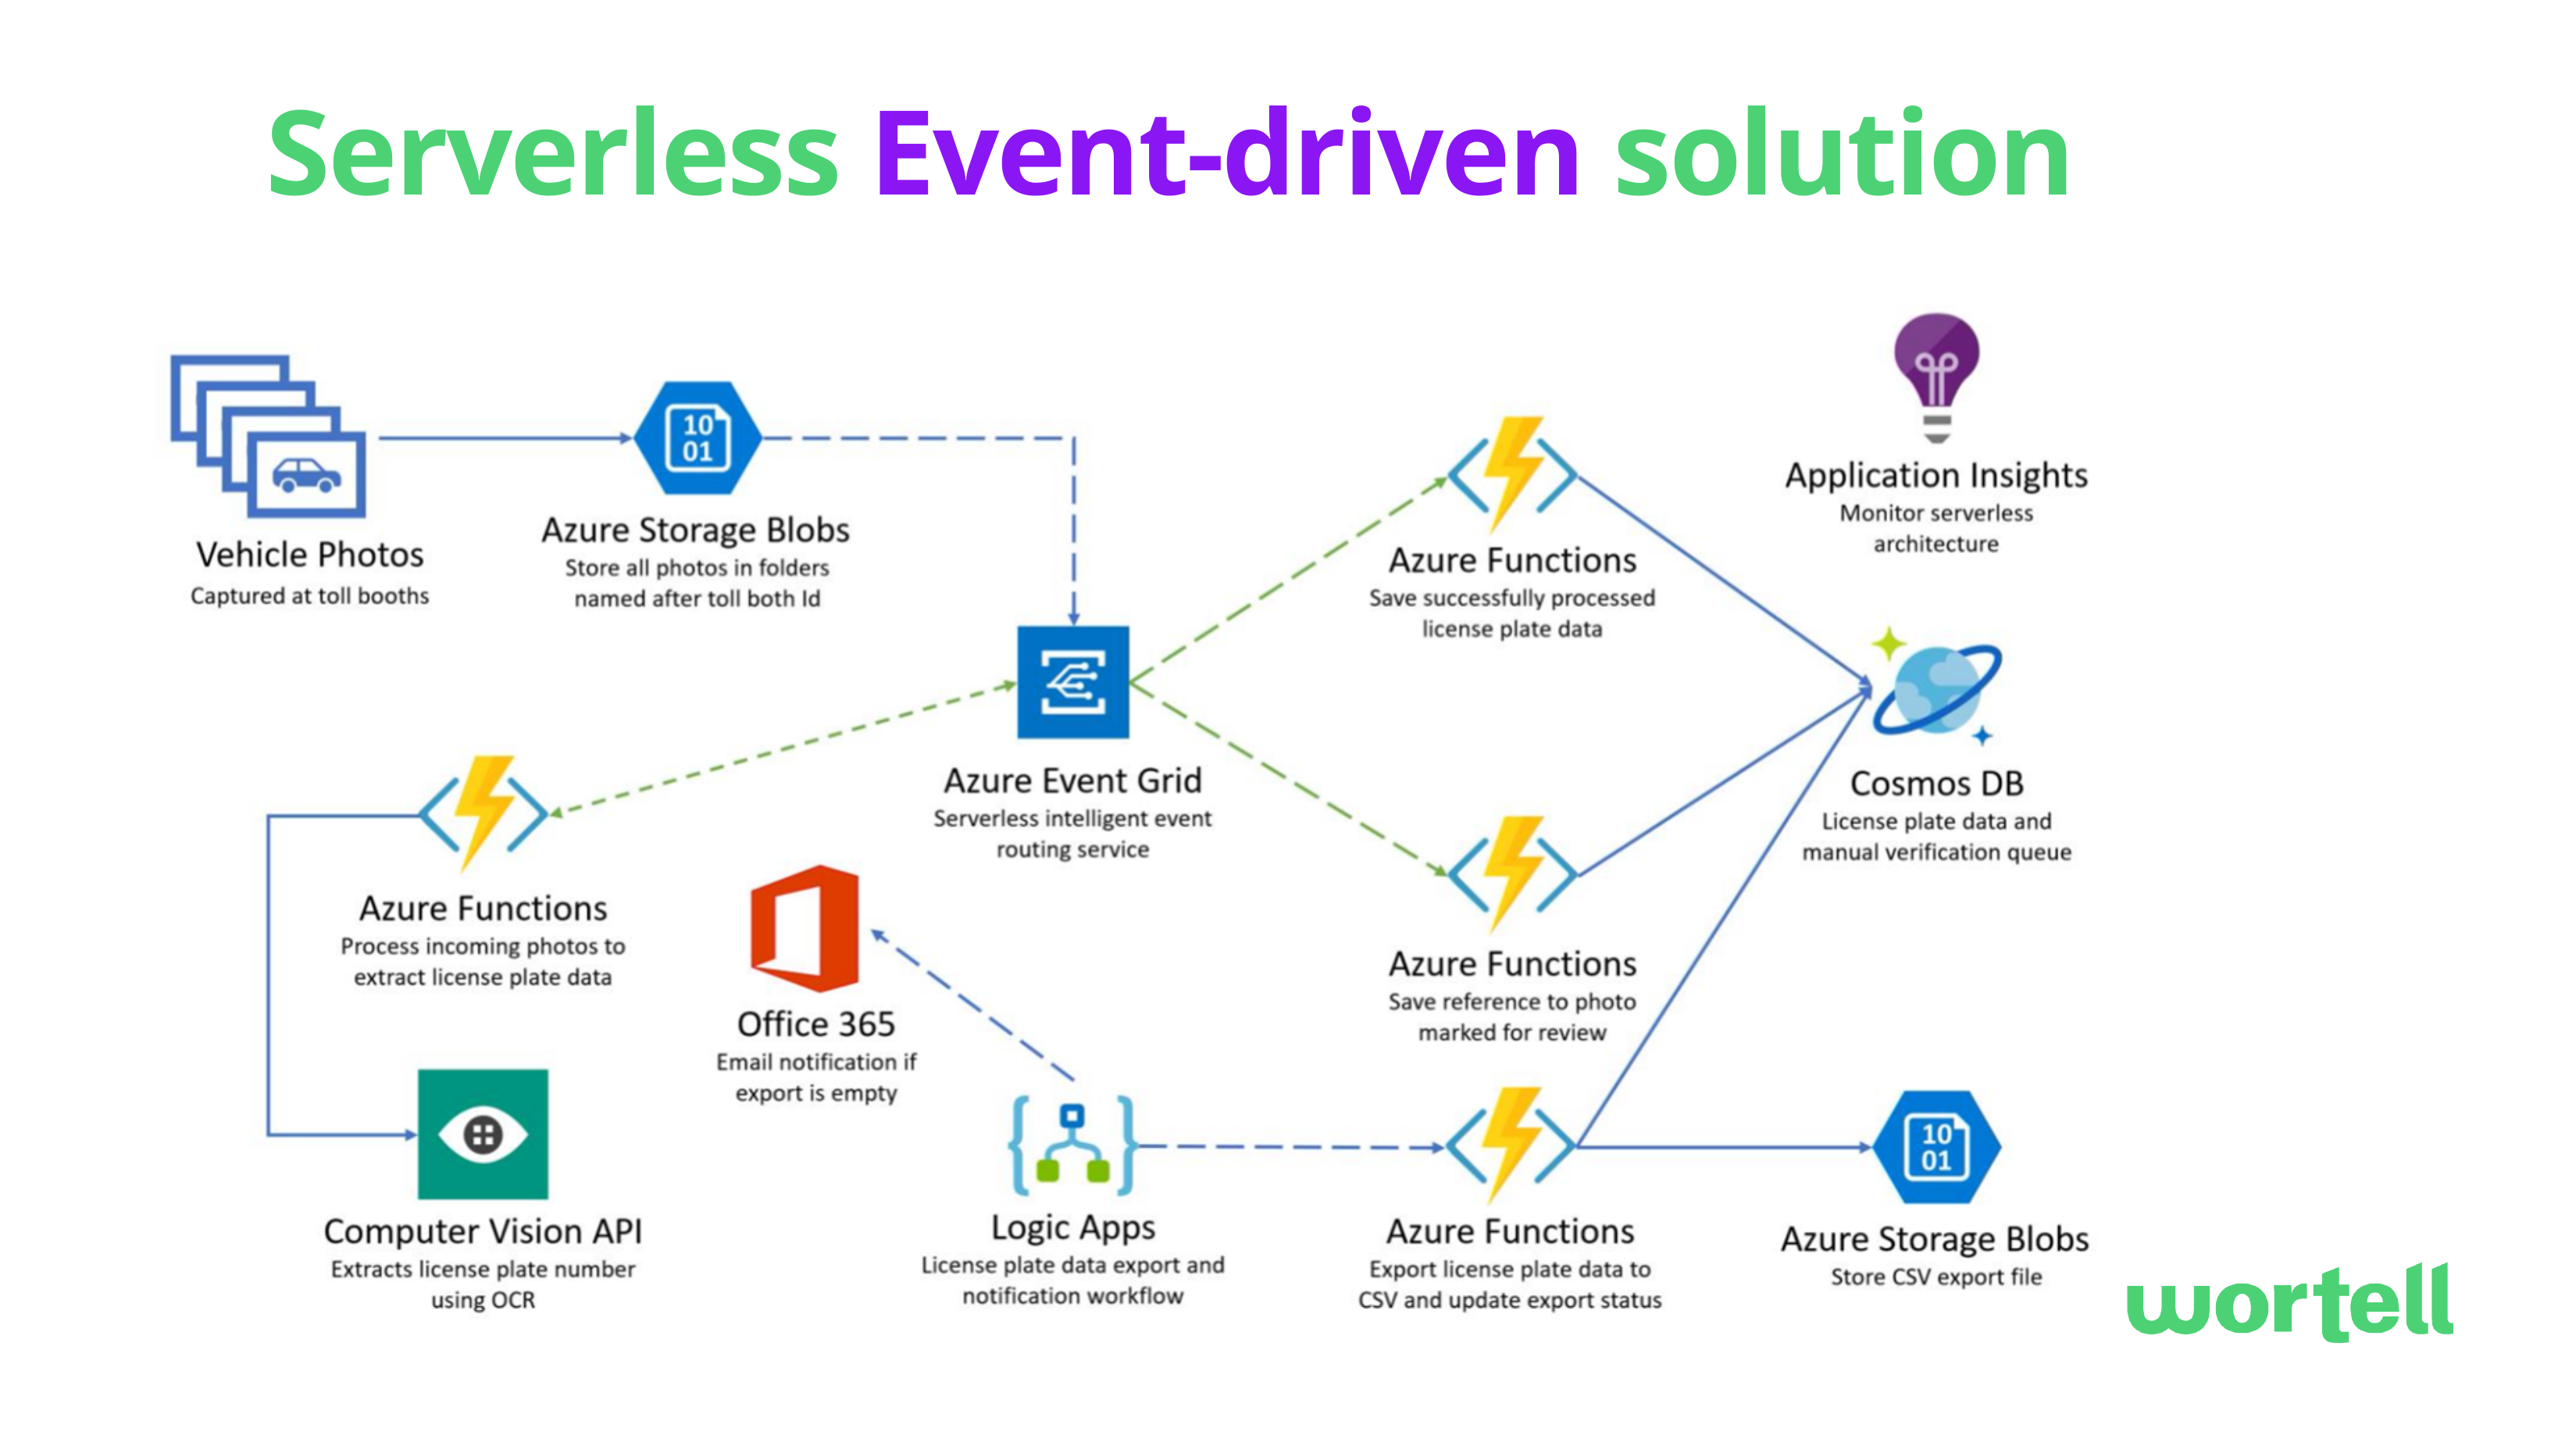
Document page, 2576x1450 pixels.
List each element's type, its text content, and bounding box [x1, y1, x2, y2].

title Serverless Event-driven solution [254, 72, 2259, 209]
picture [2127, 1262, 2453, 1343]
picture [152, 299, 2108, 1353]
